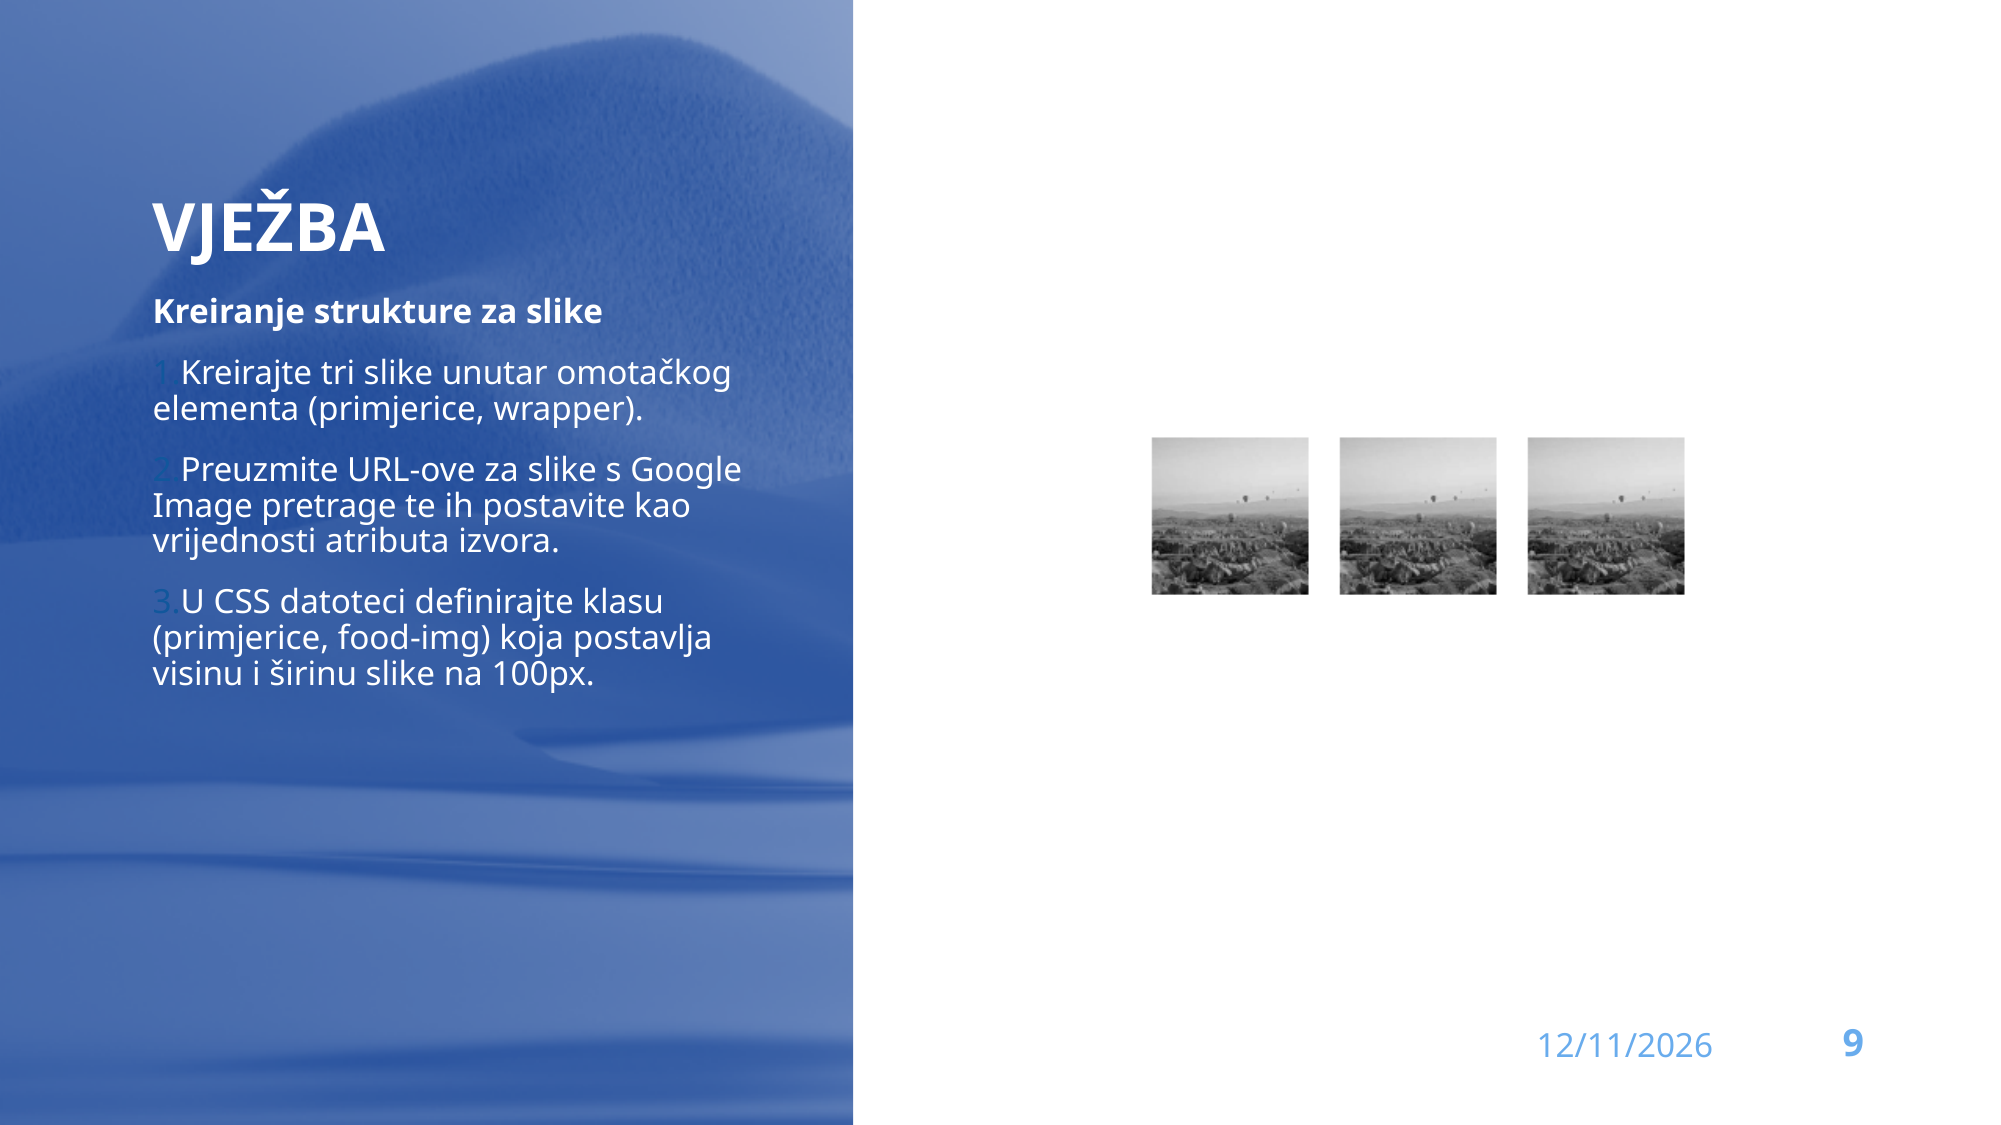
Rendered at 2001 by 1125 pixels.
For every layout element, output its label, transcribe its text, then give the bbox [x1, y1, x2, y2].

list Kreiranje strukture za slike Kreirajte tri slike unutar omotačkog elementa (primjerice, wrapper). Preuzmite URL-ove za slike s Google Image pretrage te ih postavite kao vrijednosti atributa izvora. U CSS datoteci definirajte klasu (primjerice, food-img) koja postavlja visinu i širinu slike na 100px. [137, 287, 783, 1061]
picture [0, 0, 854, 1125]
picture [1124, 411, 1713, 617]
title VJEžba [137, 161, 783, 273]
